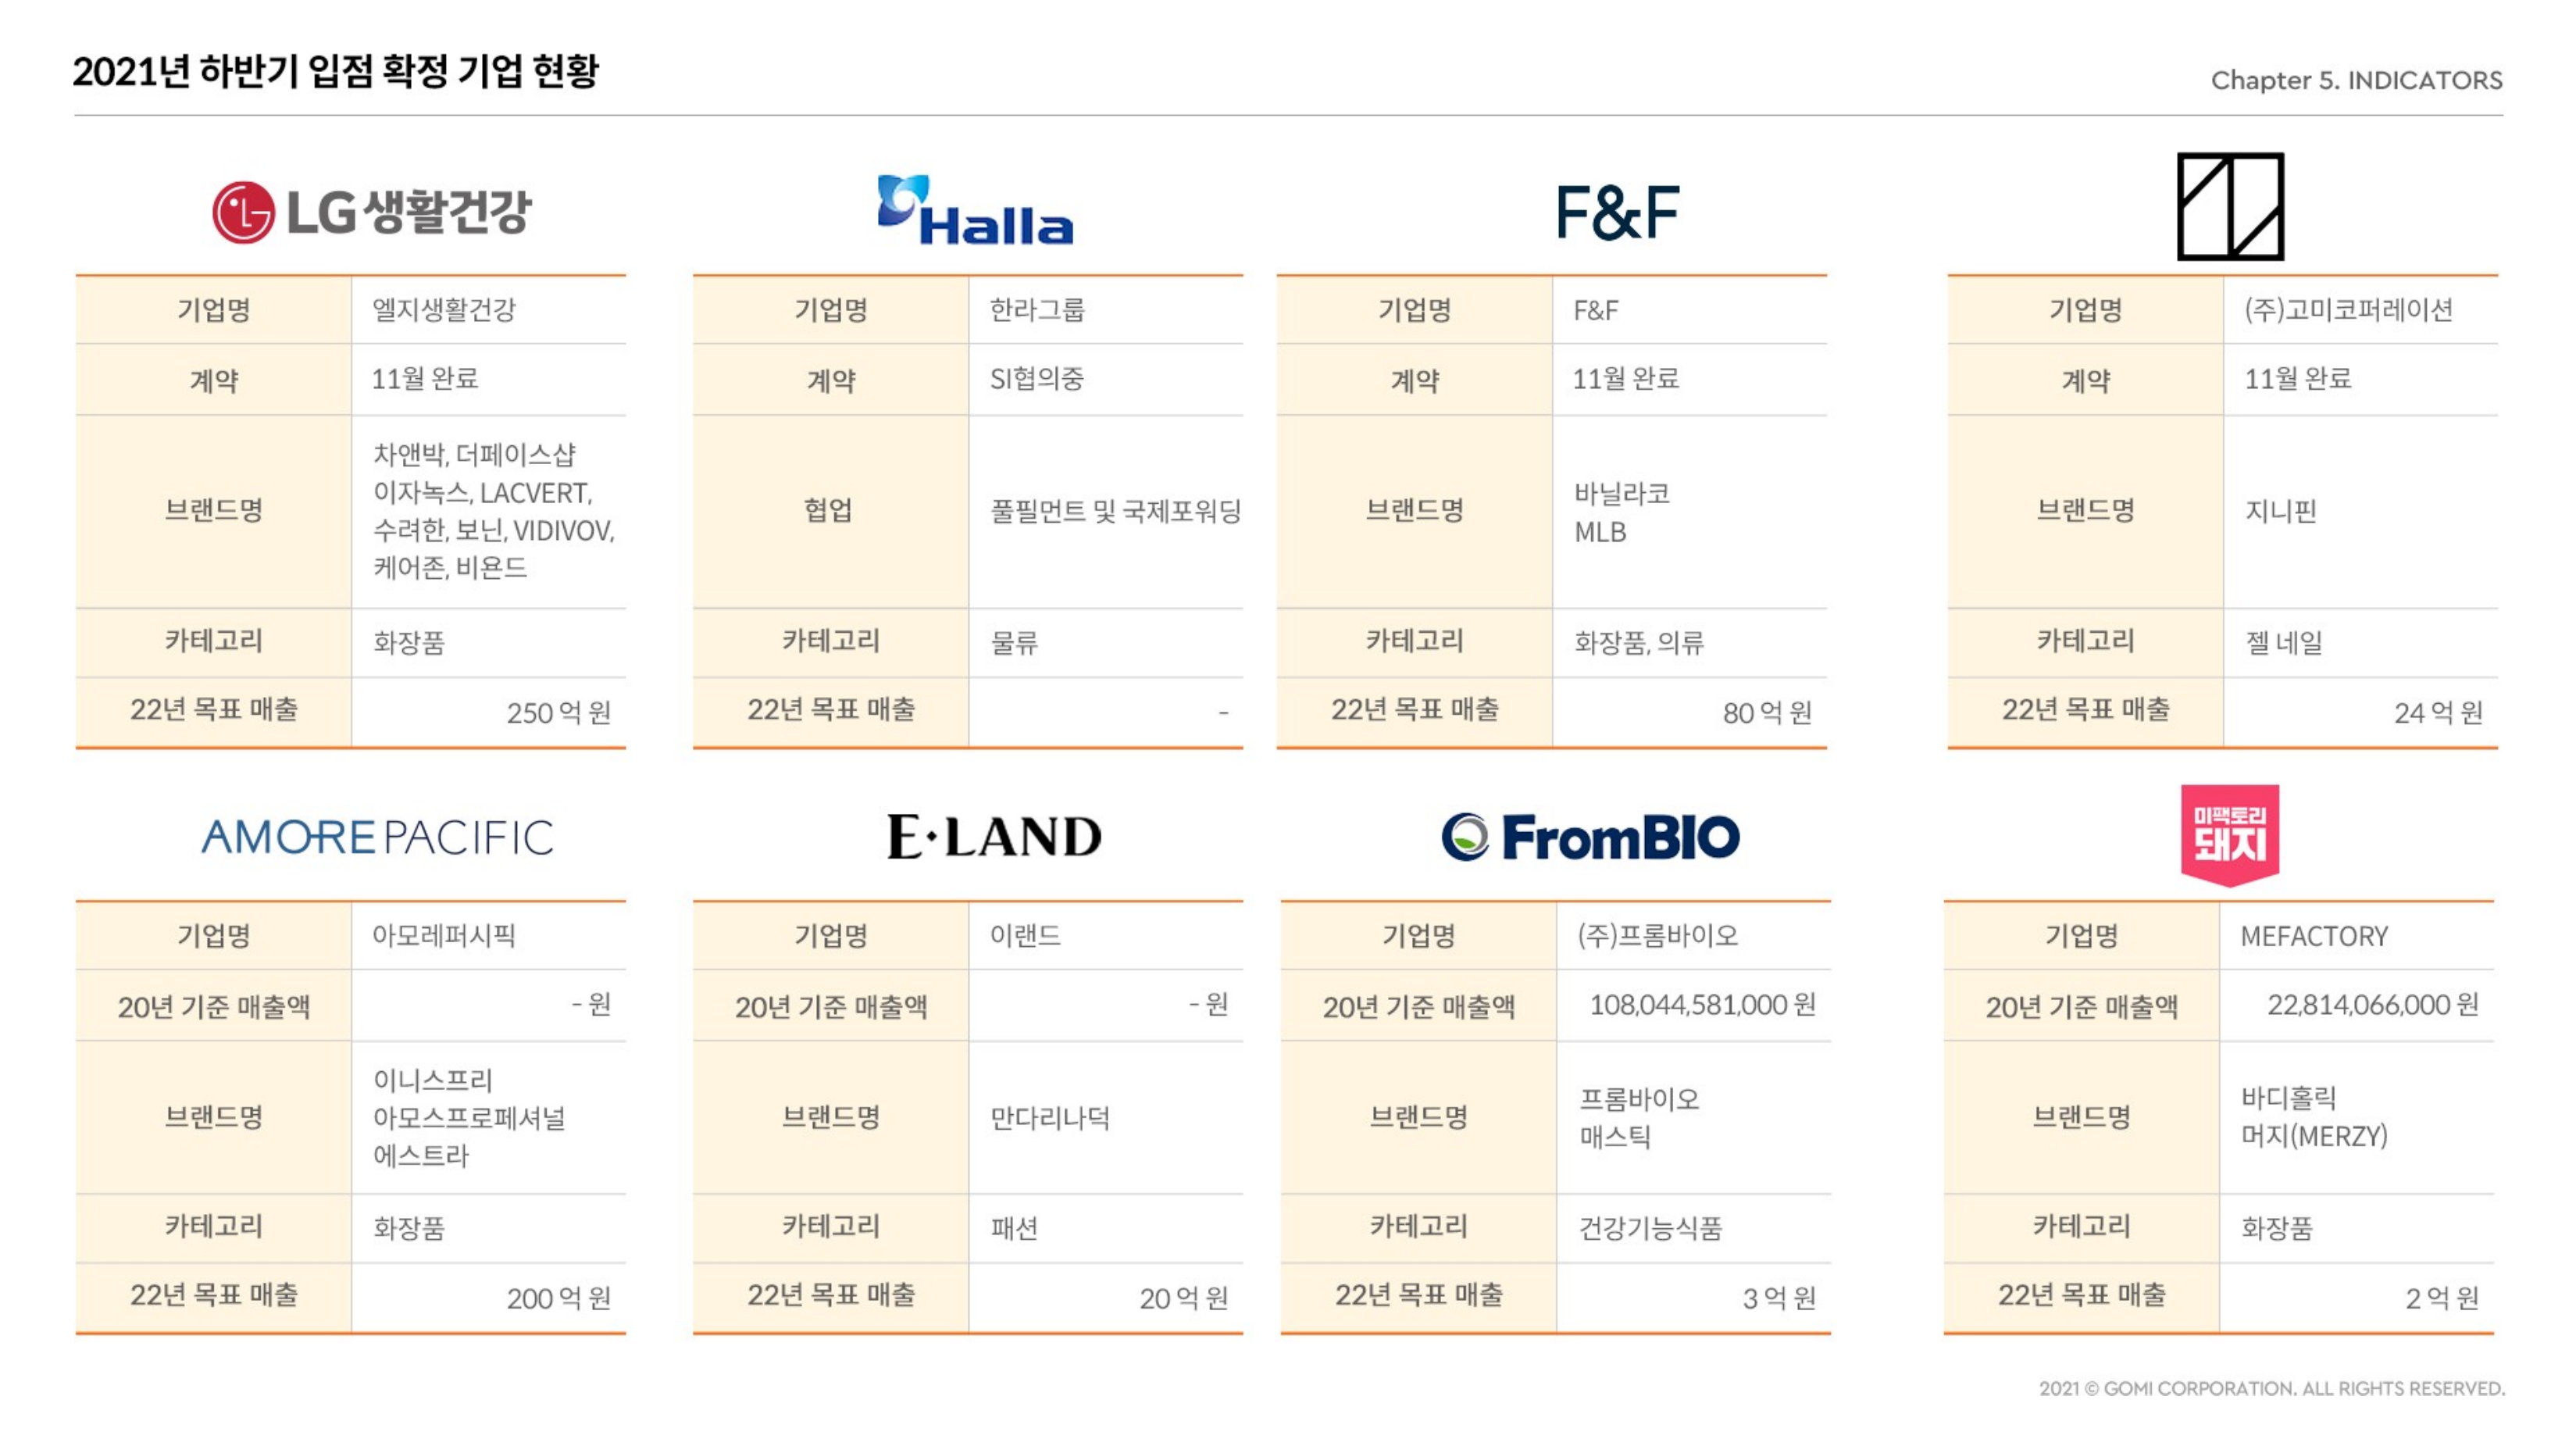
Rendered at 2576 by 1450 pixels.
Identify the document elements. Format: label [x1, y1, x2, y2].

picture [73, 53, 2506, 1396]
